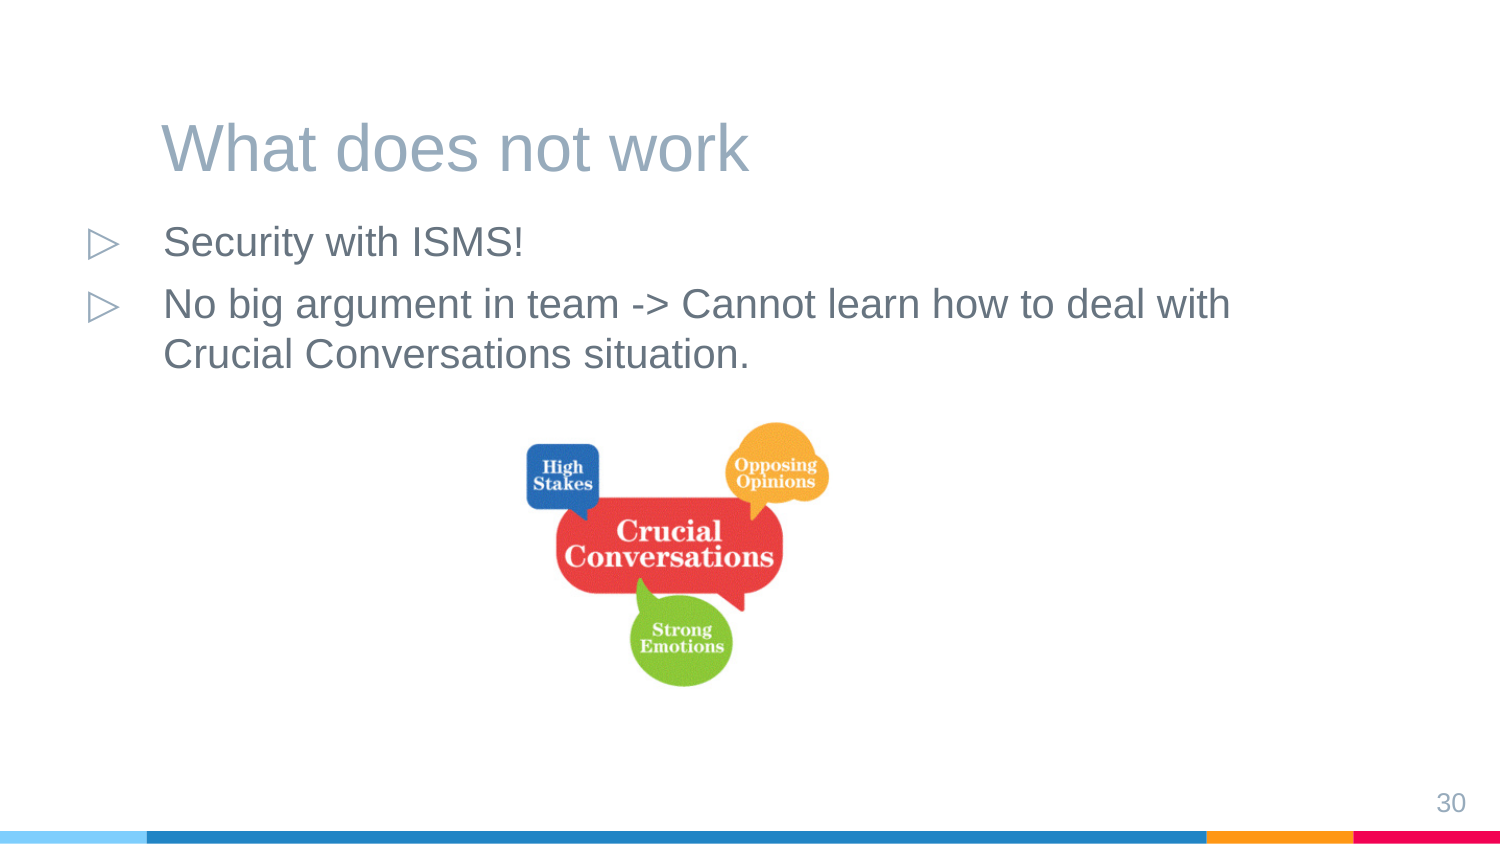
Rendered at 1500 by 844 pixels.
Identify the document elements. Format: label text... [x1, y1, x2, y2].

list Security with ISMS! No big argument in team -> Cannot learn how to deal with Crucial Conversations situation. [54, 199, 1373, 738]
title What does not work [146, 58, 1207, 199]
slide_number 30 [1391, 770, 1482, 822]
picture [520, 396, 834, 710]
